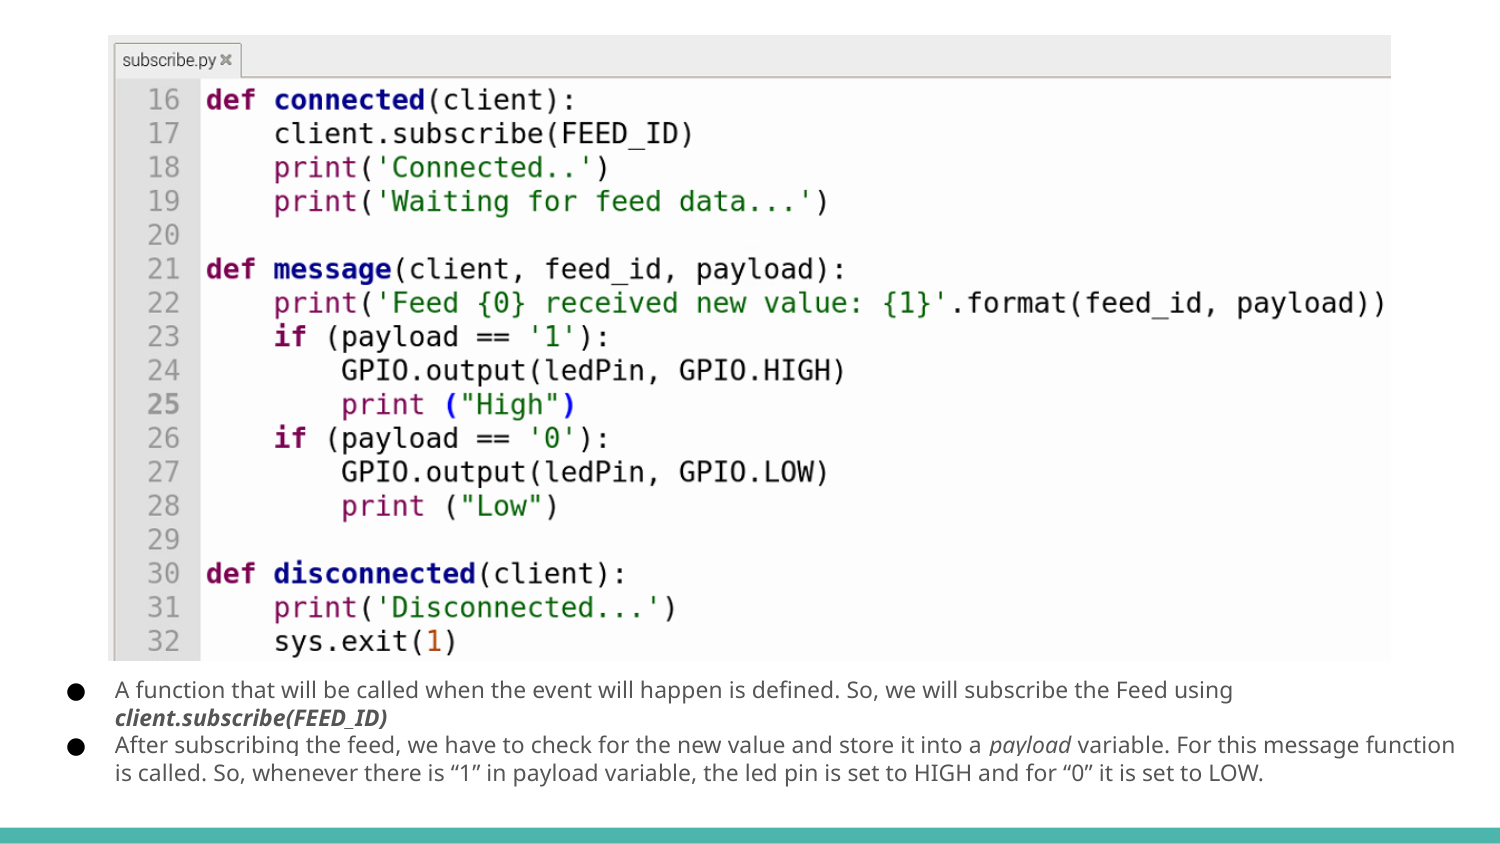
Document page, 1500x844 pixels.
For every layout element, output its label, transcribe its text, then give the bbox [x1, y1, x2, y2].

text_box A function that will be called when the event will happen is defined. So, we will subscribe the Feed using client.subscribe(FEED_ID) After subscribing the feed, we have to check for the new value and store it into a payload variable. For this message function is called. So, whenever there is “1” in payload variable, the led pin is set to HIGH and for “0” it is set to LOW. [25, 660, 1475, 801]
picture [108, 35, 1392, 661]
